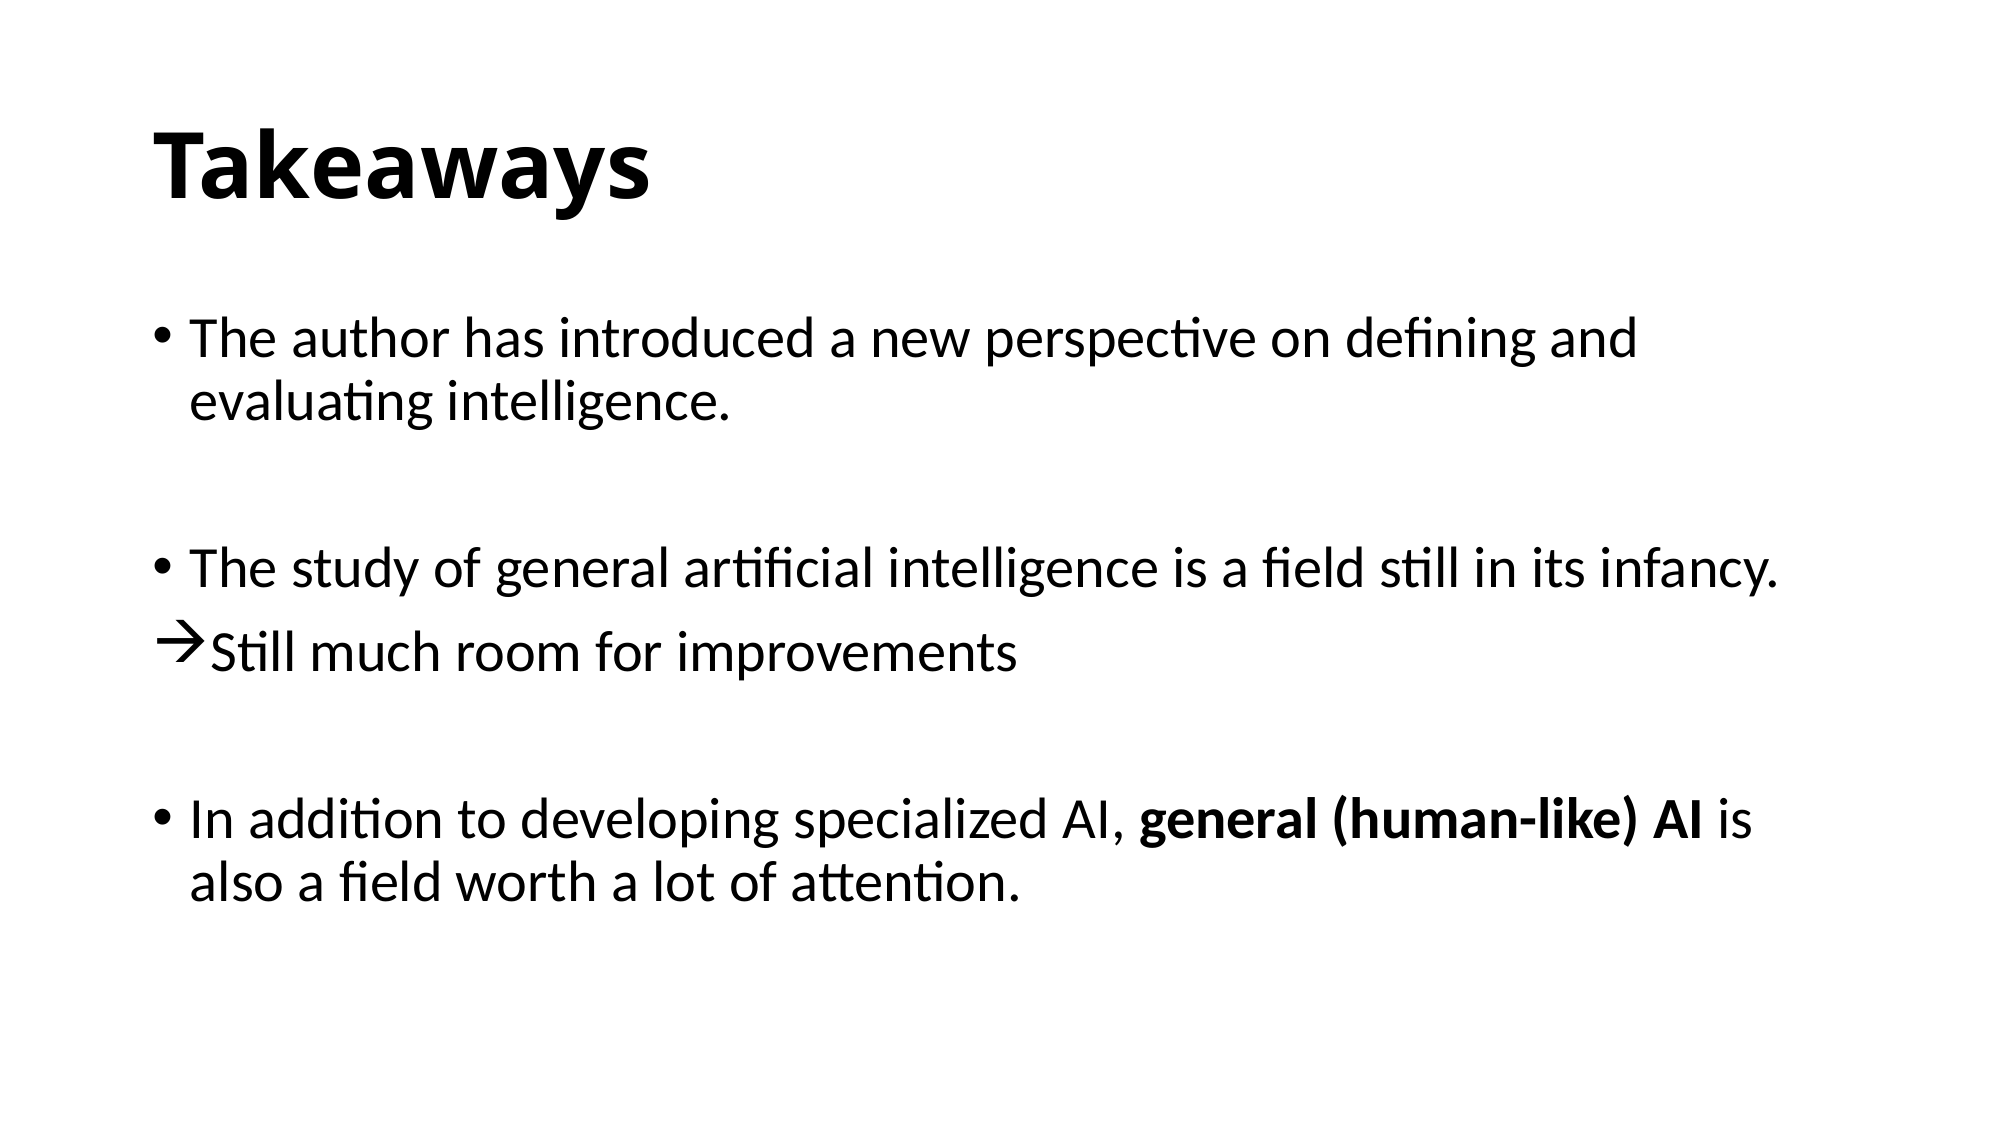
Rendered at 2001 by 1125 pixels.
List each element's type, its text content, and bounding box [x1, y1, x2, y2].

title Takeaways [137, 59, 1863, 278]
list The author has introduced a new perspective on defining and evaluating intelligence. The study of general artificial intelligence is a field still in its infancy. Still much room for improvements In addition to developing specialized AI, general (human-like) AI is also a field worth a lot of attention. [137, 299, 1863, 1031]
